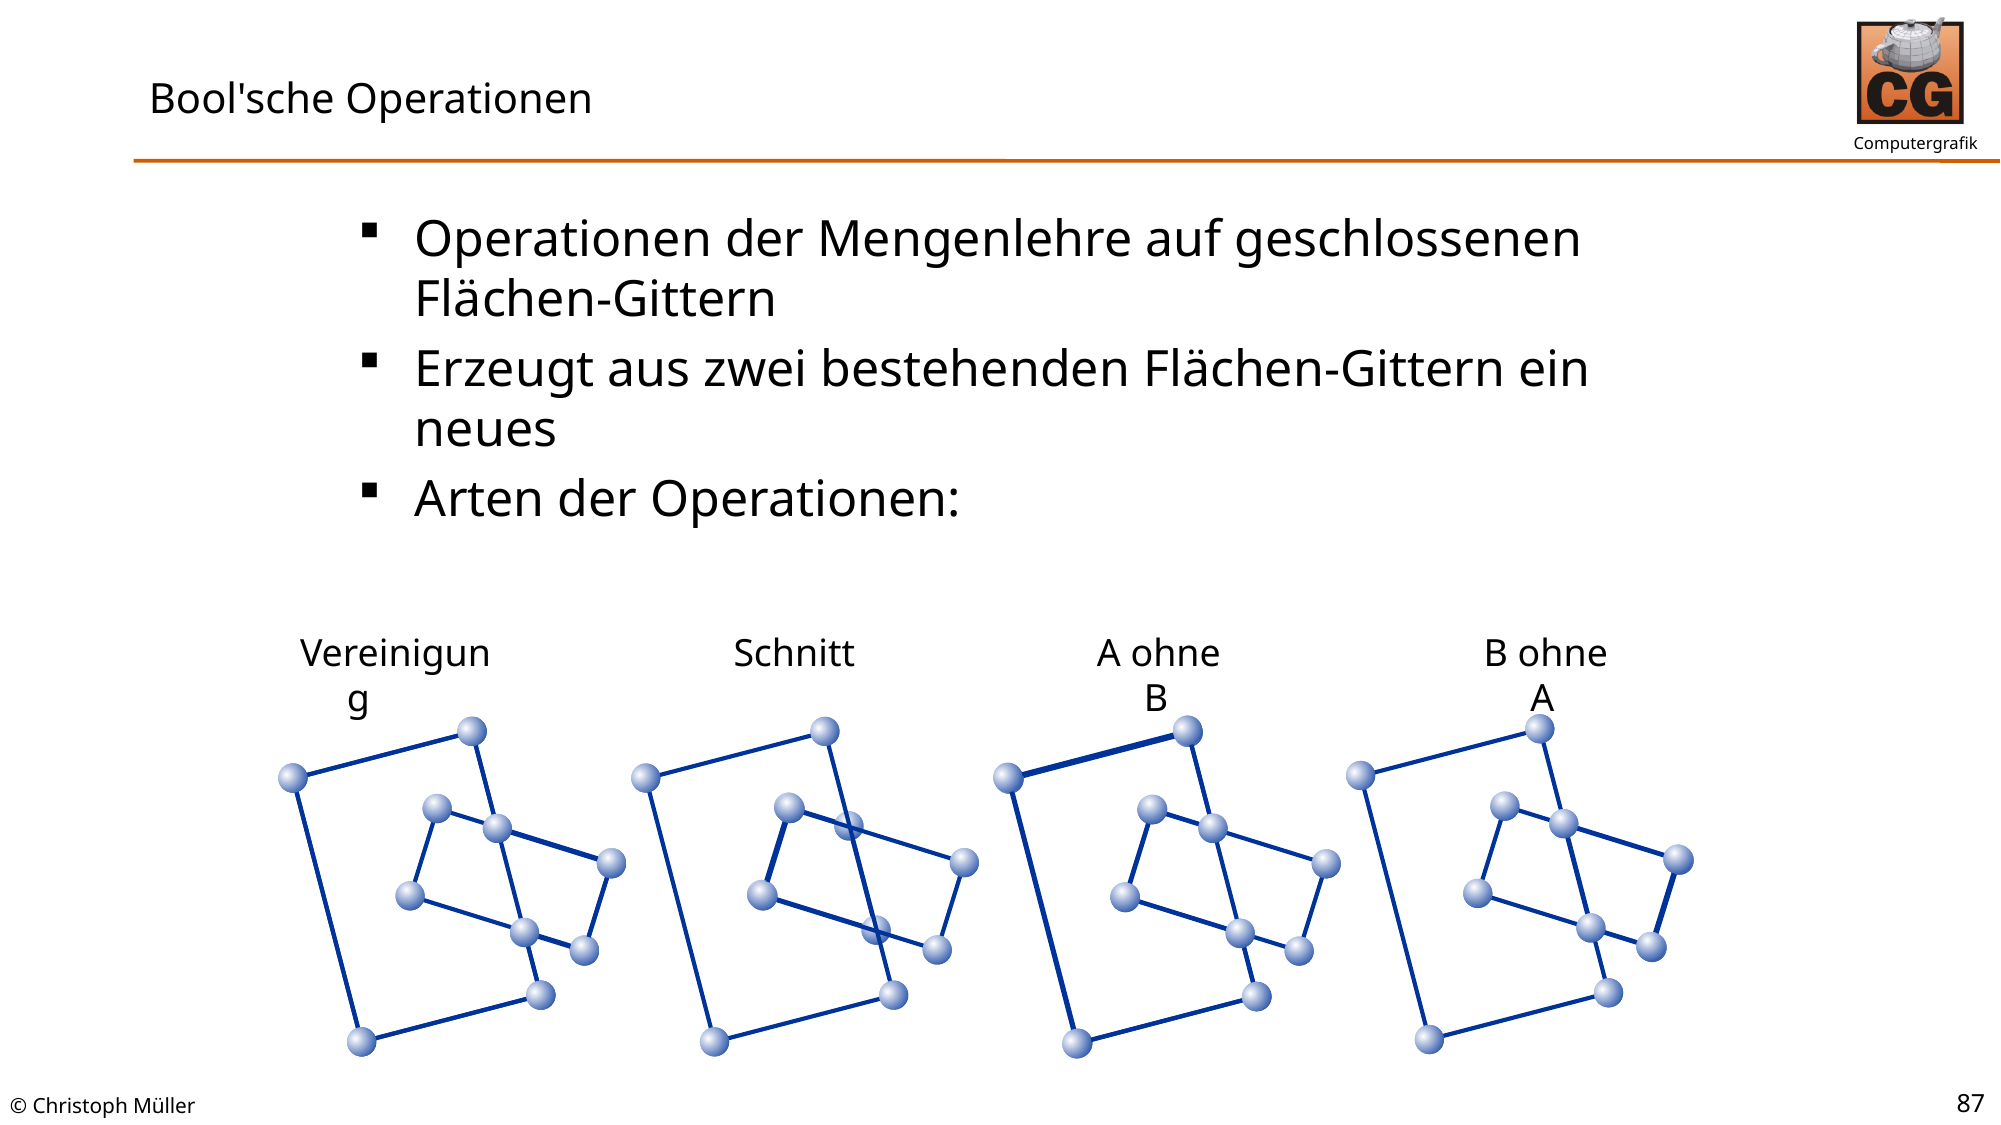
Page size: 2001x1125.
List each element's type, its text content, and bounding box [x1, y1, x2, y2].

picture [261, 699, 1704, 1072]
title Bool'sche Operationen [133, 42, 1457, 151]
text_box A ohne B [1082, 621, 1270, 695]
text_box Schnitt [718, 621, 872, 695]
picture [1850, 15, 1970, 130]
text_box Vereinigung [285, 621, 520, 695]
list Operationen der Mengenlehre auf geschlossenen Flächen-Gittern Erzeugt aus zwei bestehenden Flächen-Gittern ein neues Arten der Operationen: [343, 198, 1697, 519]
text_box B ohne A [1468, 621, 1657, 695]
